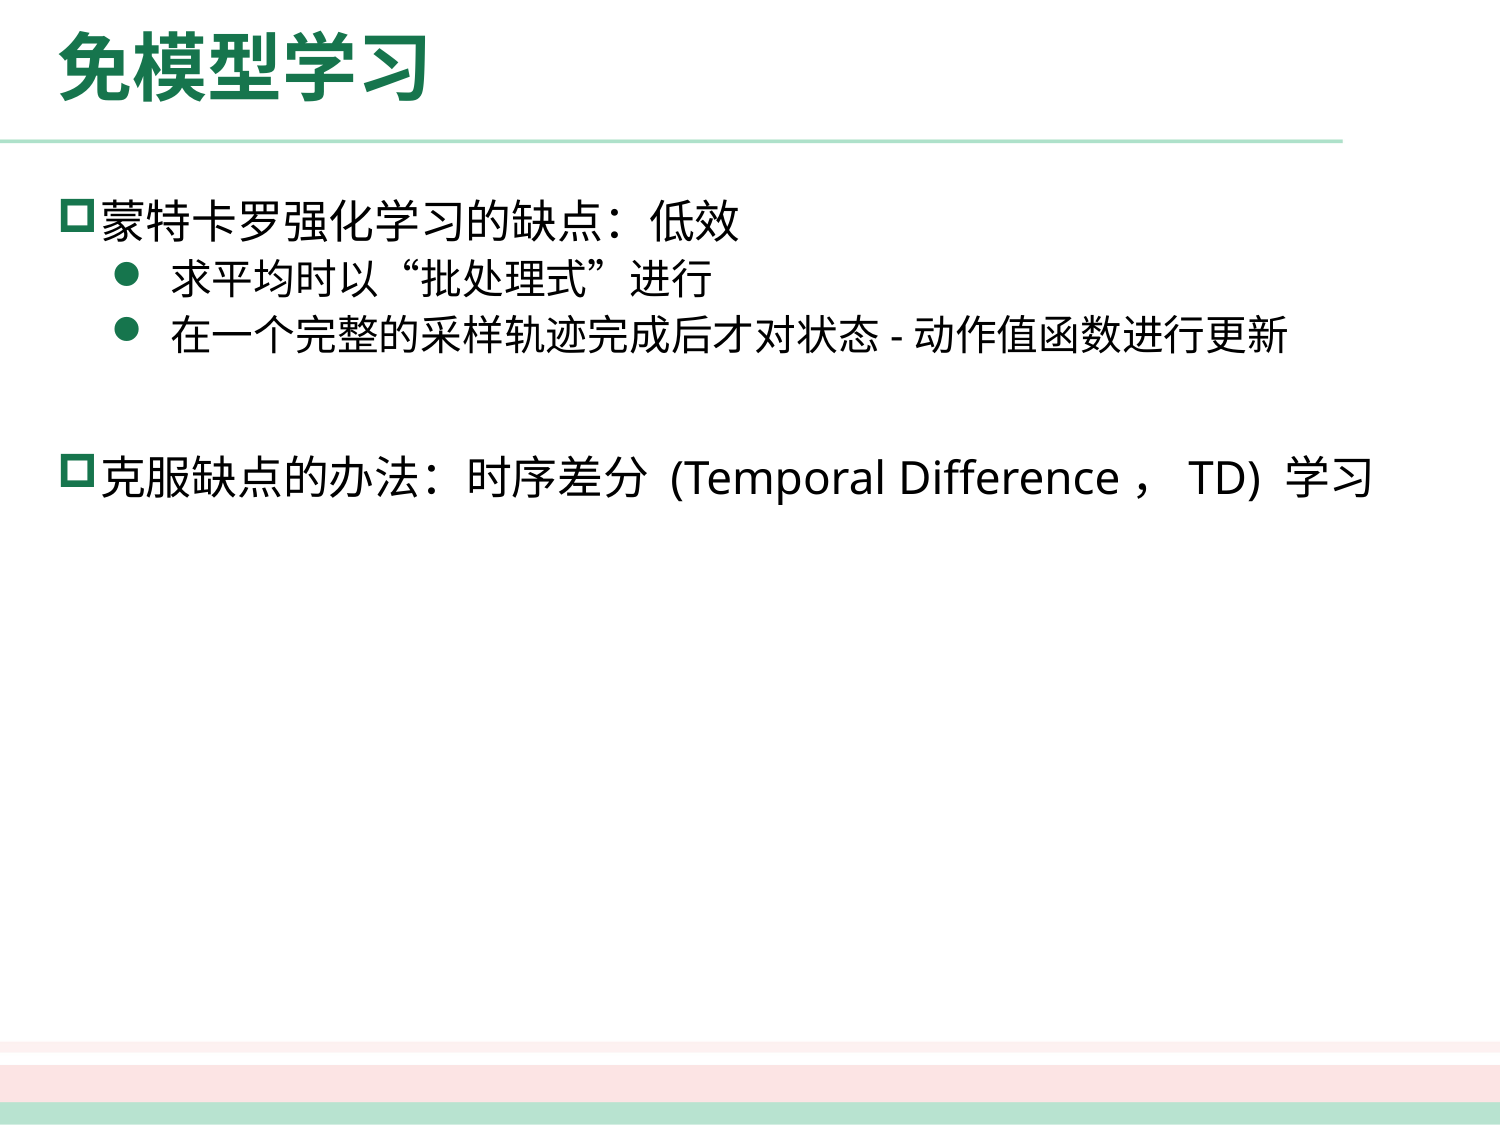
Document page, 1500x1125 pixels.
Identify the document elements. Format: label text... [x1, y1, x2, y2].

title 免模型学习 [42, 7, 1337, 136]
list 蒙特卡罗强化学习的缺点：低效 求平均时以“批处理式”进行 在一个完整的采样轨迹完成后才对状态-动作值函数进行更新 克服缺点的办法：时序差分 (Temporal Difference，TD) 学习 [42, 191, 1457, 1001]
picture [0, 0, 1500, 1125]
